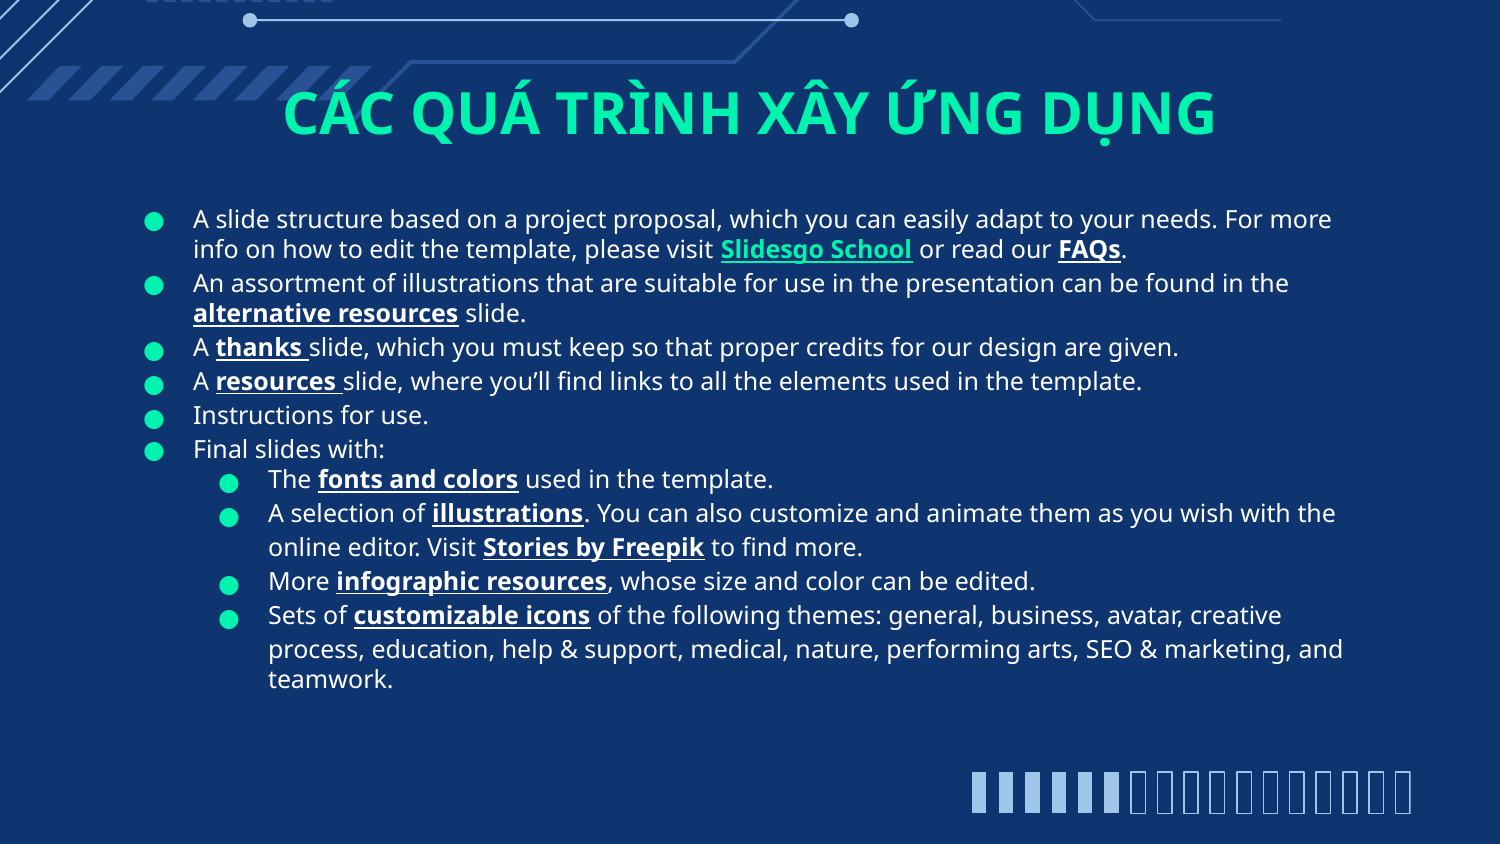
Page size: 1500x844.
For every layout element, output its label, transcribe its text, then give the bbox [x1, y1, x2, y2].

title CÁC QUÁ TRÌNH XÂY ỨNG DỤNG [118, 75, 1382, 156]
list A slide structure based on a project proposal, which you can easily adapt to your needs. For more info on how to edit the template, please visit Slidesgo School or read our FAQs. An assortment of illustrations that are suitable for use in the presentation can be found in the alternative resources slide. A thanks slide, which you must keep so that proper credits for our design are given. A resources slide, where you’ll find links to all the elements used in the template. Instructions for use. Final slides with: The fonts and colors used in the template. A selection of illustrations. You can also customize and animate them as you wish with the online editor. Visit Stories by Freepik to find more. More infographic resources, whose size and color can be edited. Sets of customizable icons of the following themes: general, business, avatar, creative process, education, help & support, medical, nature, performing arts, SEO & marketing, and teamwork. [118, 203, 1382, 750]
